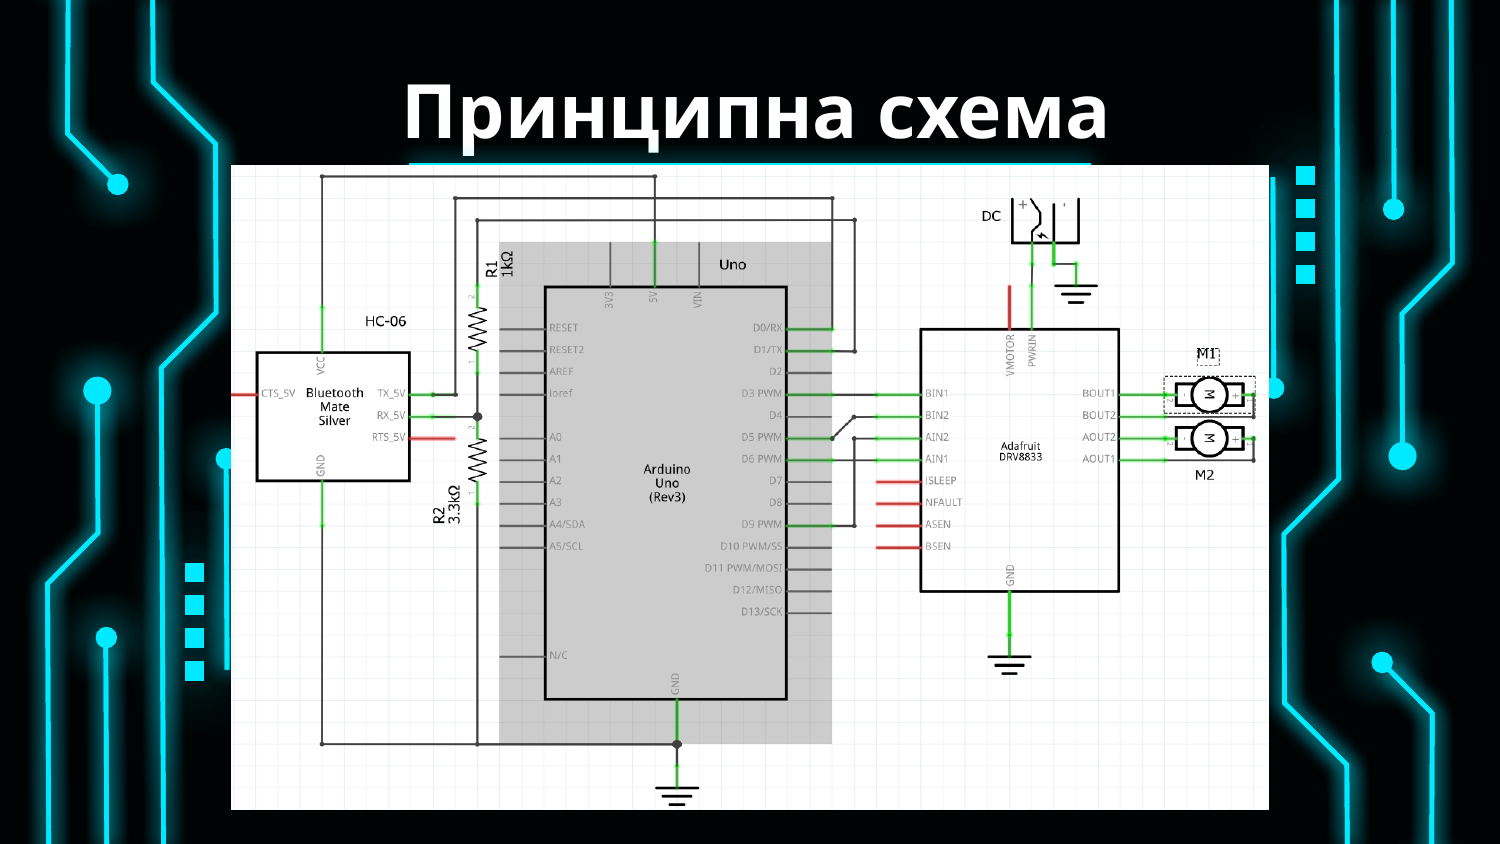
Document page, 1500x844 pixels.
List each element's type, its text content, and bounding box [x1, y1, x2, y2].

picture [230, 165, 1270, 810]
title Принципна схема [288, 52, 1225, 163]
